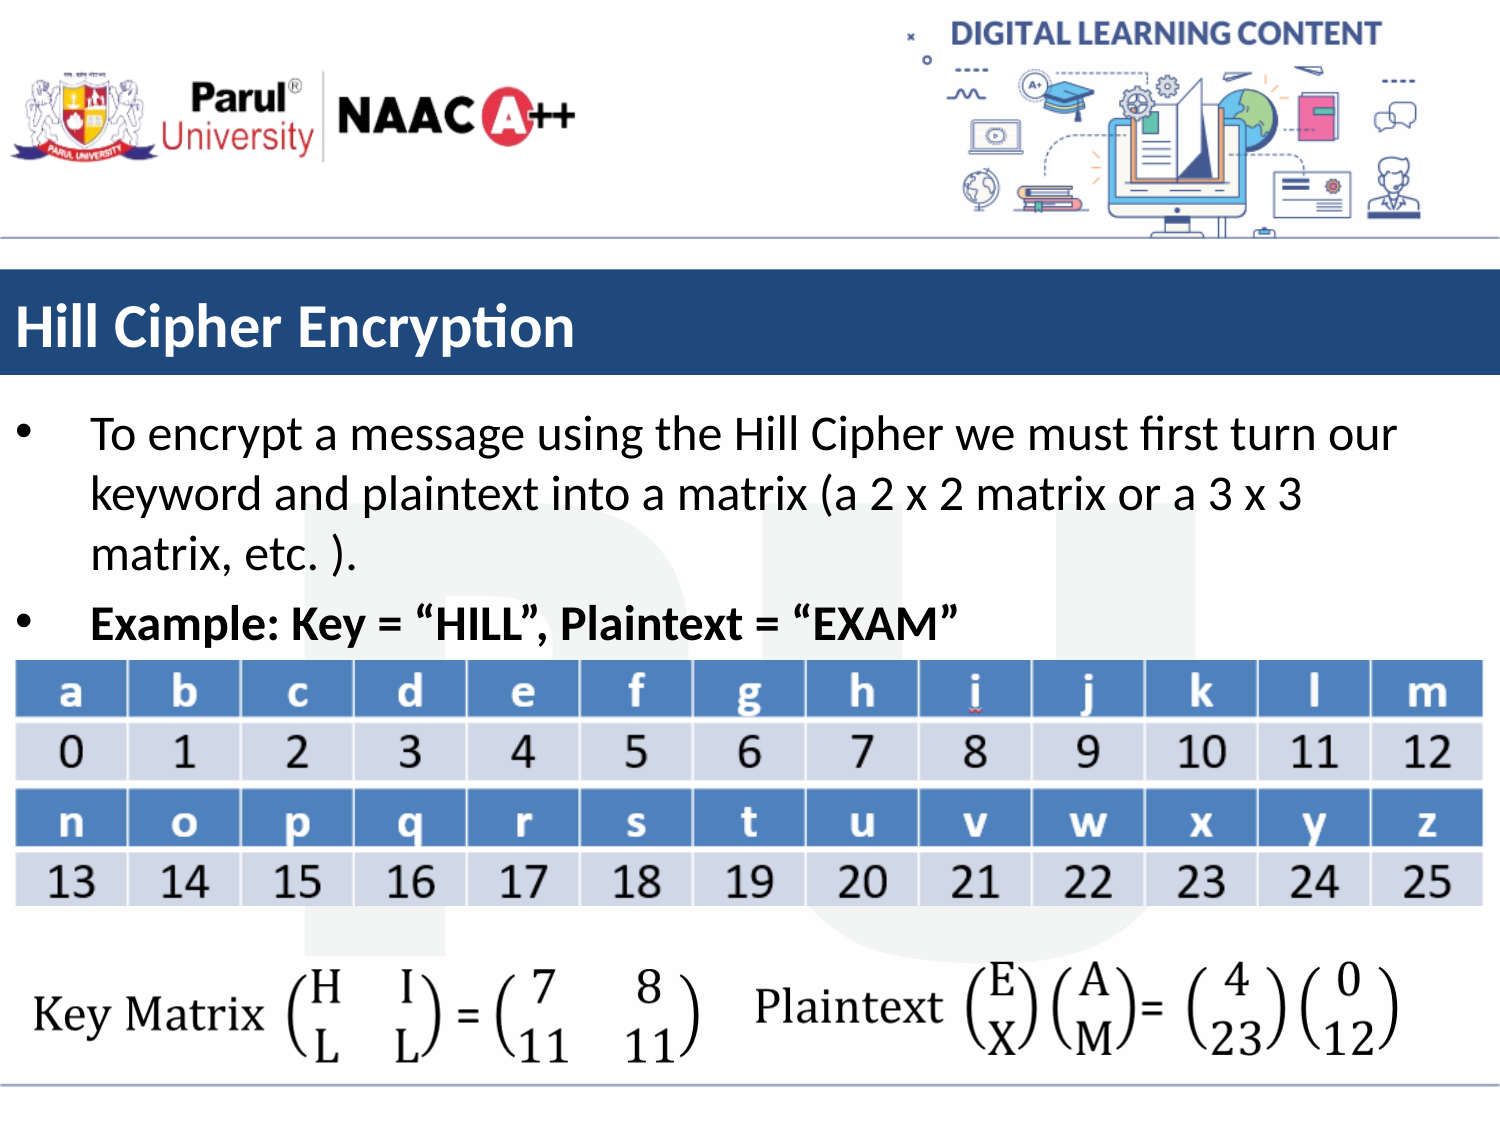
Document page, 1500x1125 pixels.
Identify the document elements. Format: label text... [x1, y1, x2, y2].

text_box To encrypt a message using the Hill Cipher we must first turn our keyword and plaintext into a matrix (a 2 x 2 matrix or a 3 x 3 matrix, etc. ). Example: Key = “HILL”, Plaintext = “EXAM” [0, 375, 1469, 1125]
picture [11, 375, 1500, 1118]
text_box [31, 276, 1469, 368]
picture [0, 0, 1500, 269]
text_box Hill Cipher Encryption [0, 269, 1500, 375]
